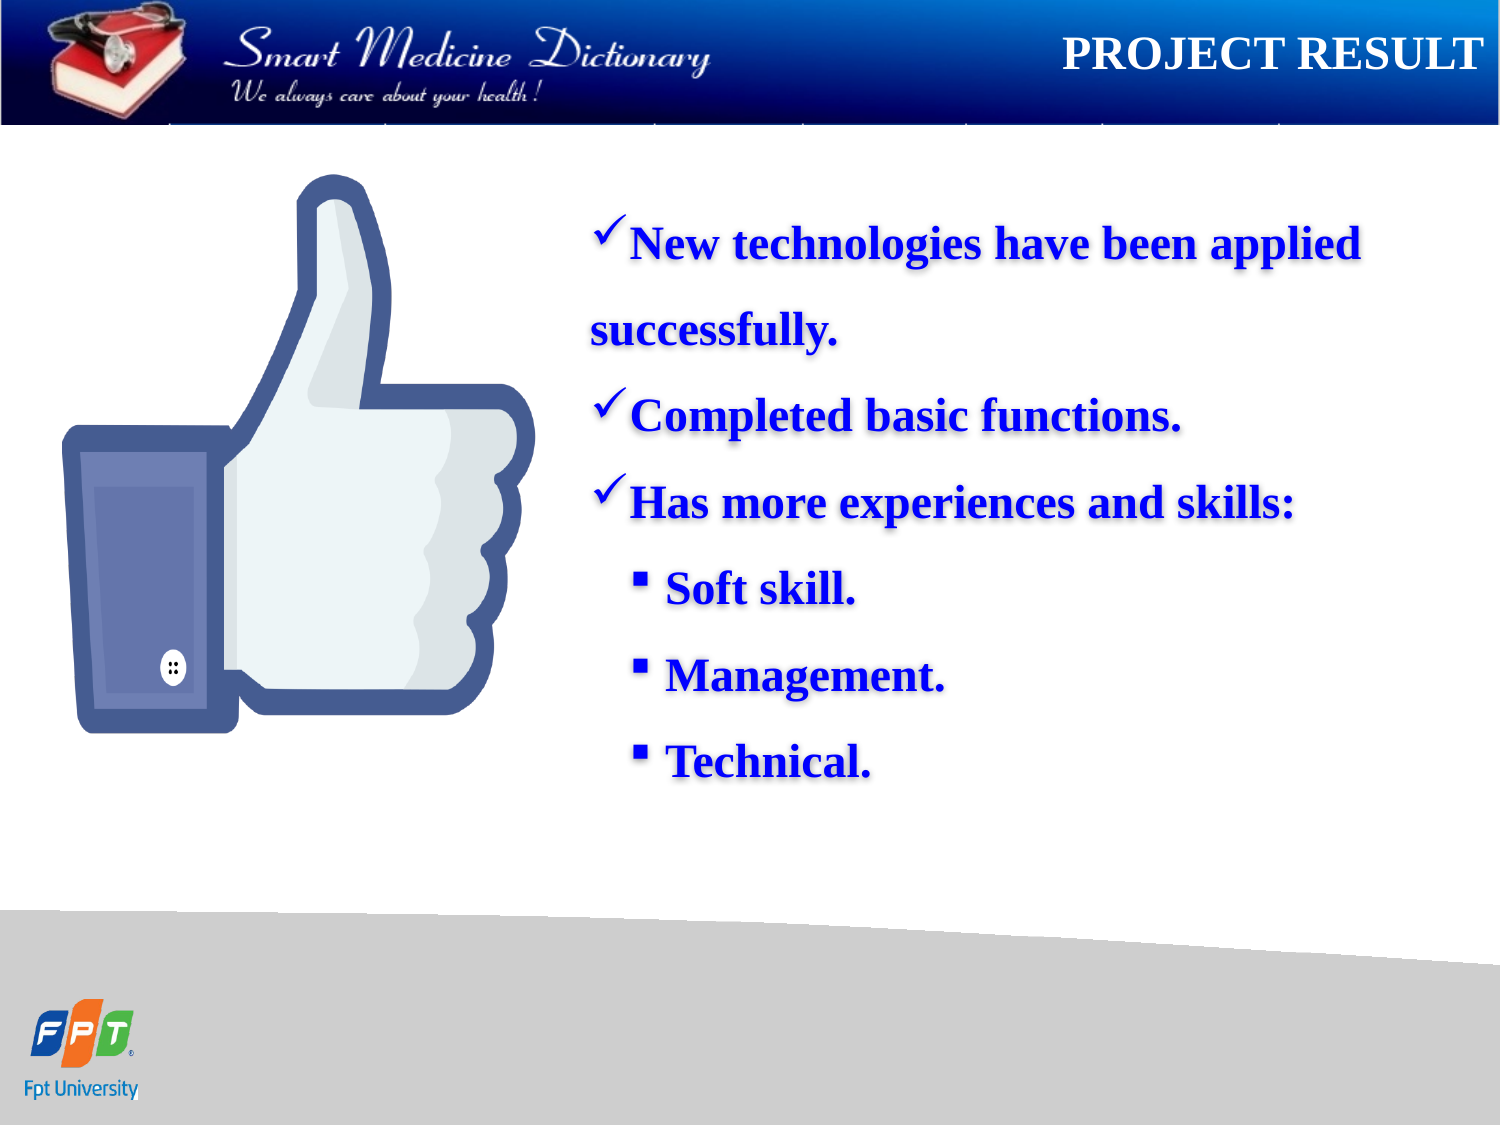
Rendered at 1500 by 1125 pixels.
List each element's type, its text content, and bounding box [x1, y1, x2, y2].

text_box New technologies have been applied successfully. Completed basic functions. Has more experiences and skills: Soft skill. Management. Technical. [574, 174, 1401, 873]
picture [0, 0, 1500, 126]
picture [62, 174, 538, 738]
picture [0, 874, 1500, 1125]
